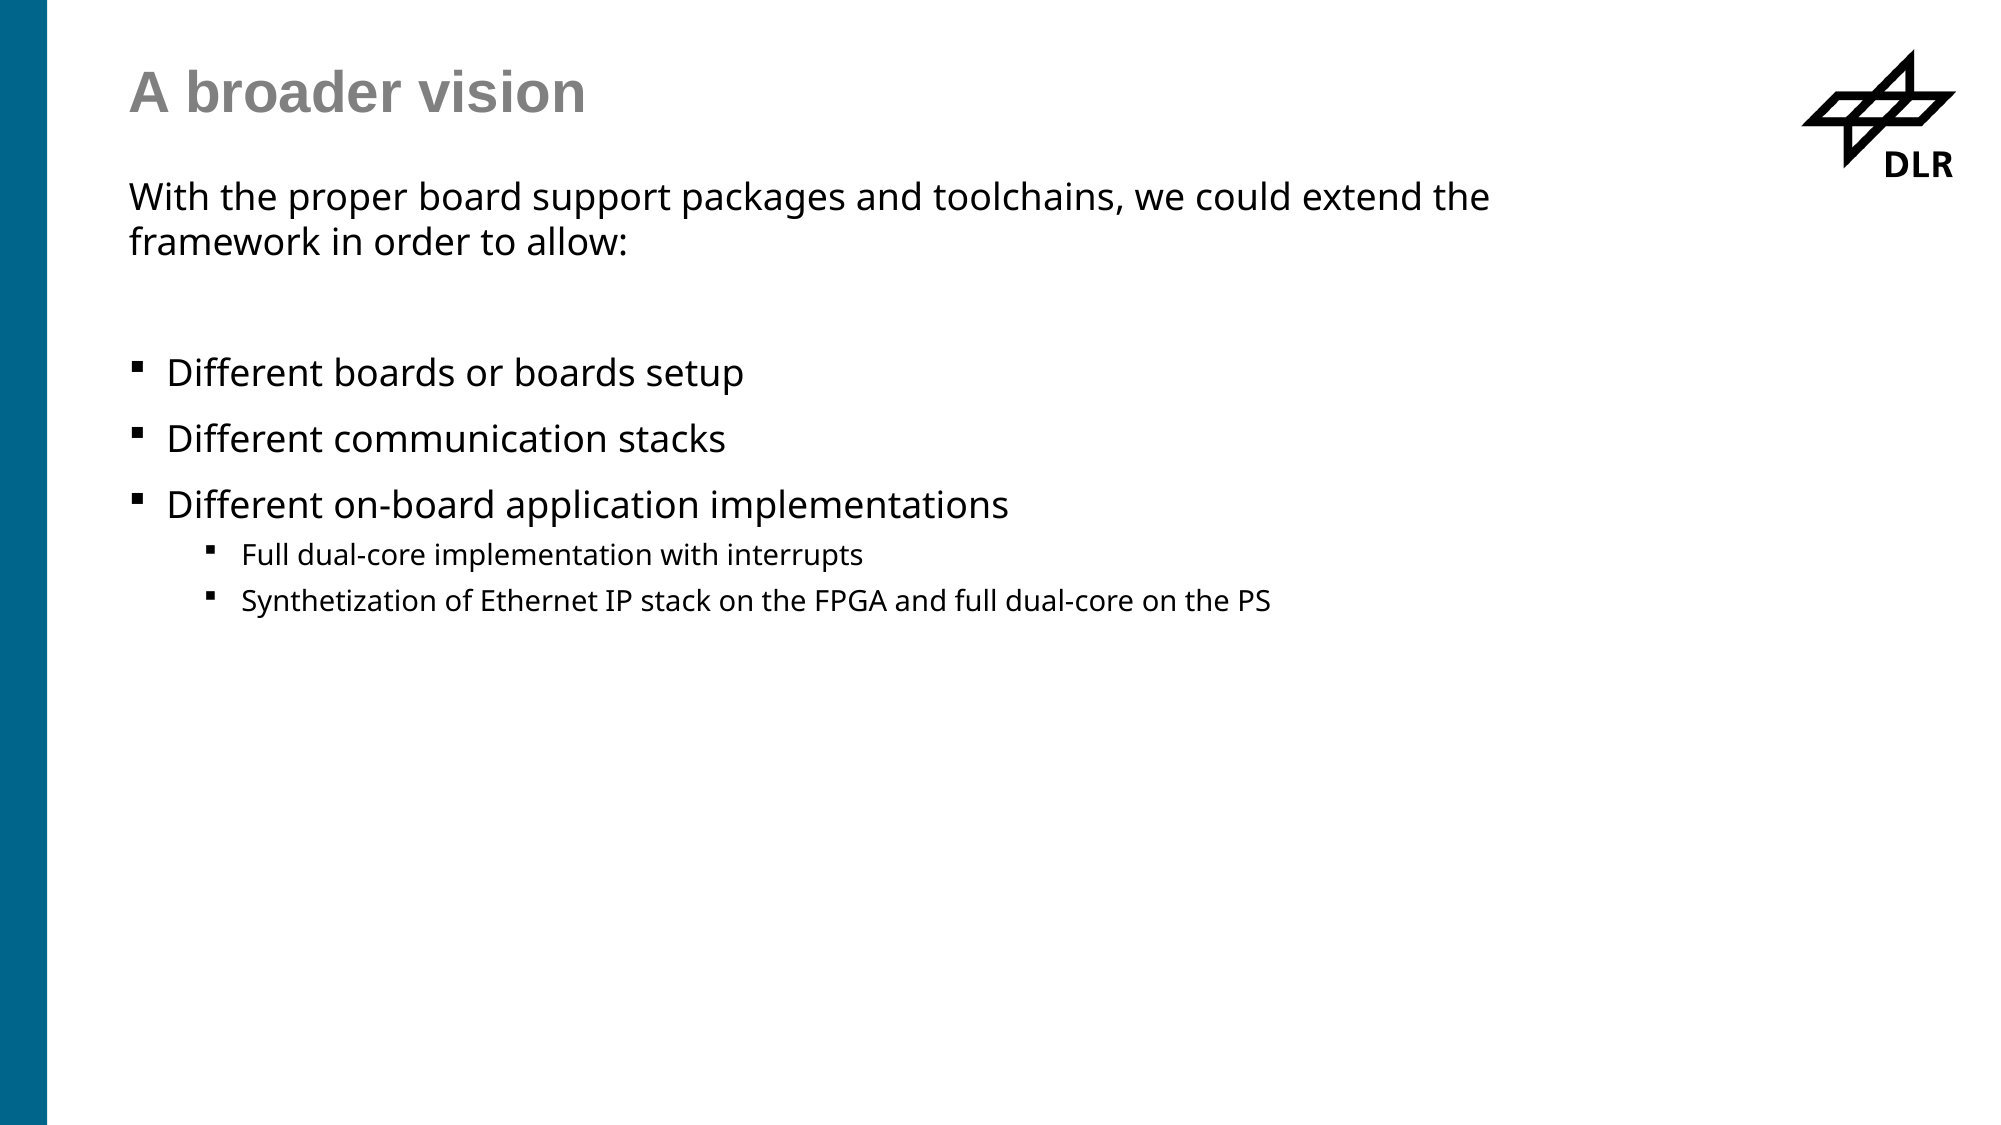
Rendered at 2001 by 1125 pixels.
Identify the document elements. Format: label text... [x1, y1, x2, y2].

title A broader vision [114, 54, 1764, 166]
list With the proper board support packages and toolchains, we could extend the framework in order to allow: Different boards or boards setup Different communication stacks Different on-board application implementations Full dual-core implementation with interrupts Synthetization of Ethernet IP stack on the FPGA and full dual-core on the PS [114, 165, 1635, 1106]
picture [1801, 49, 1957, 178]
